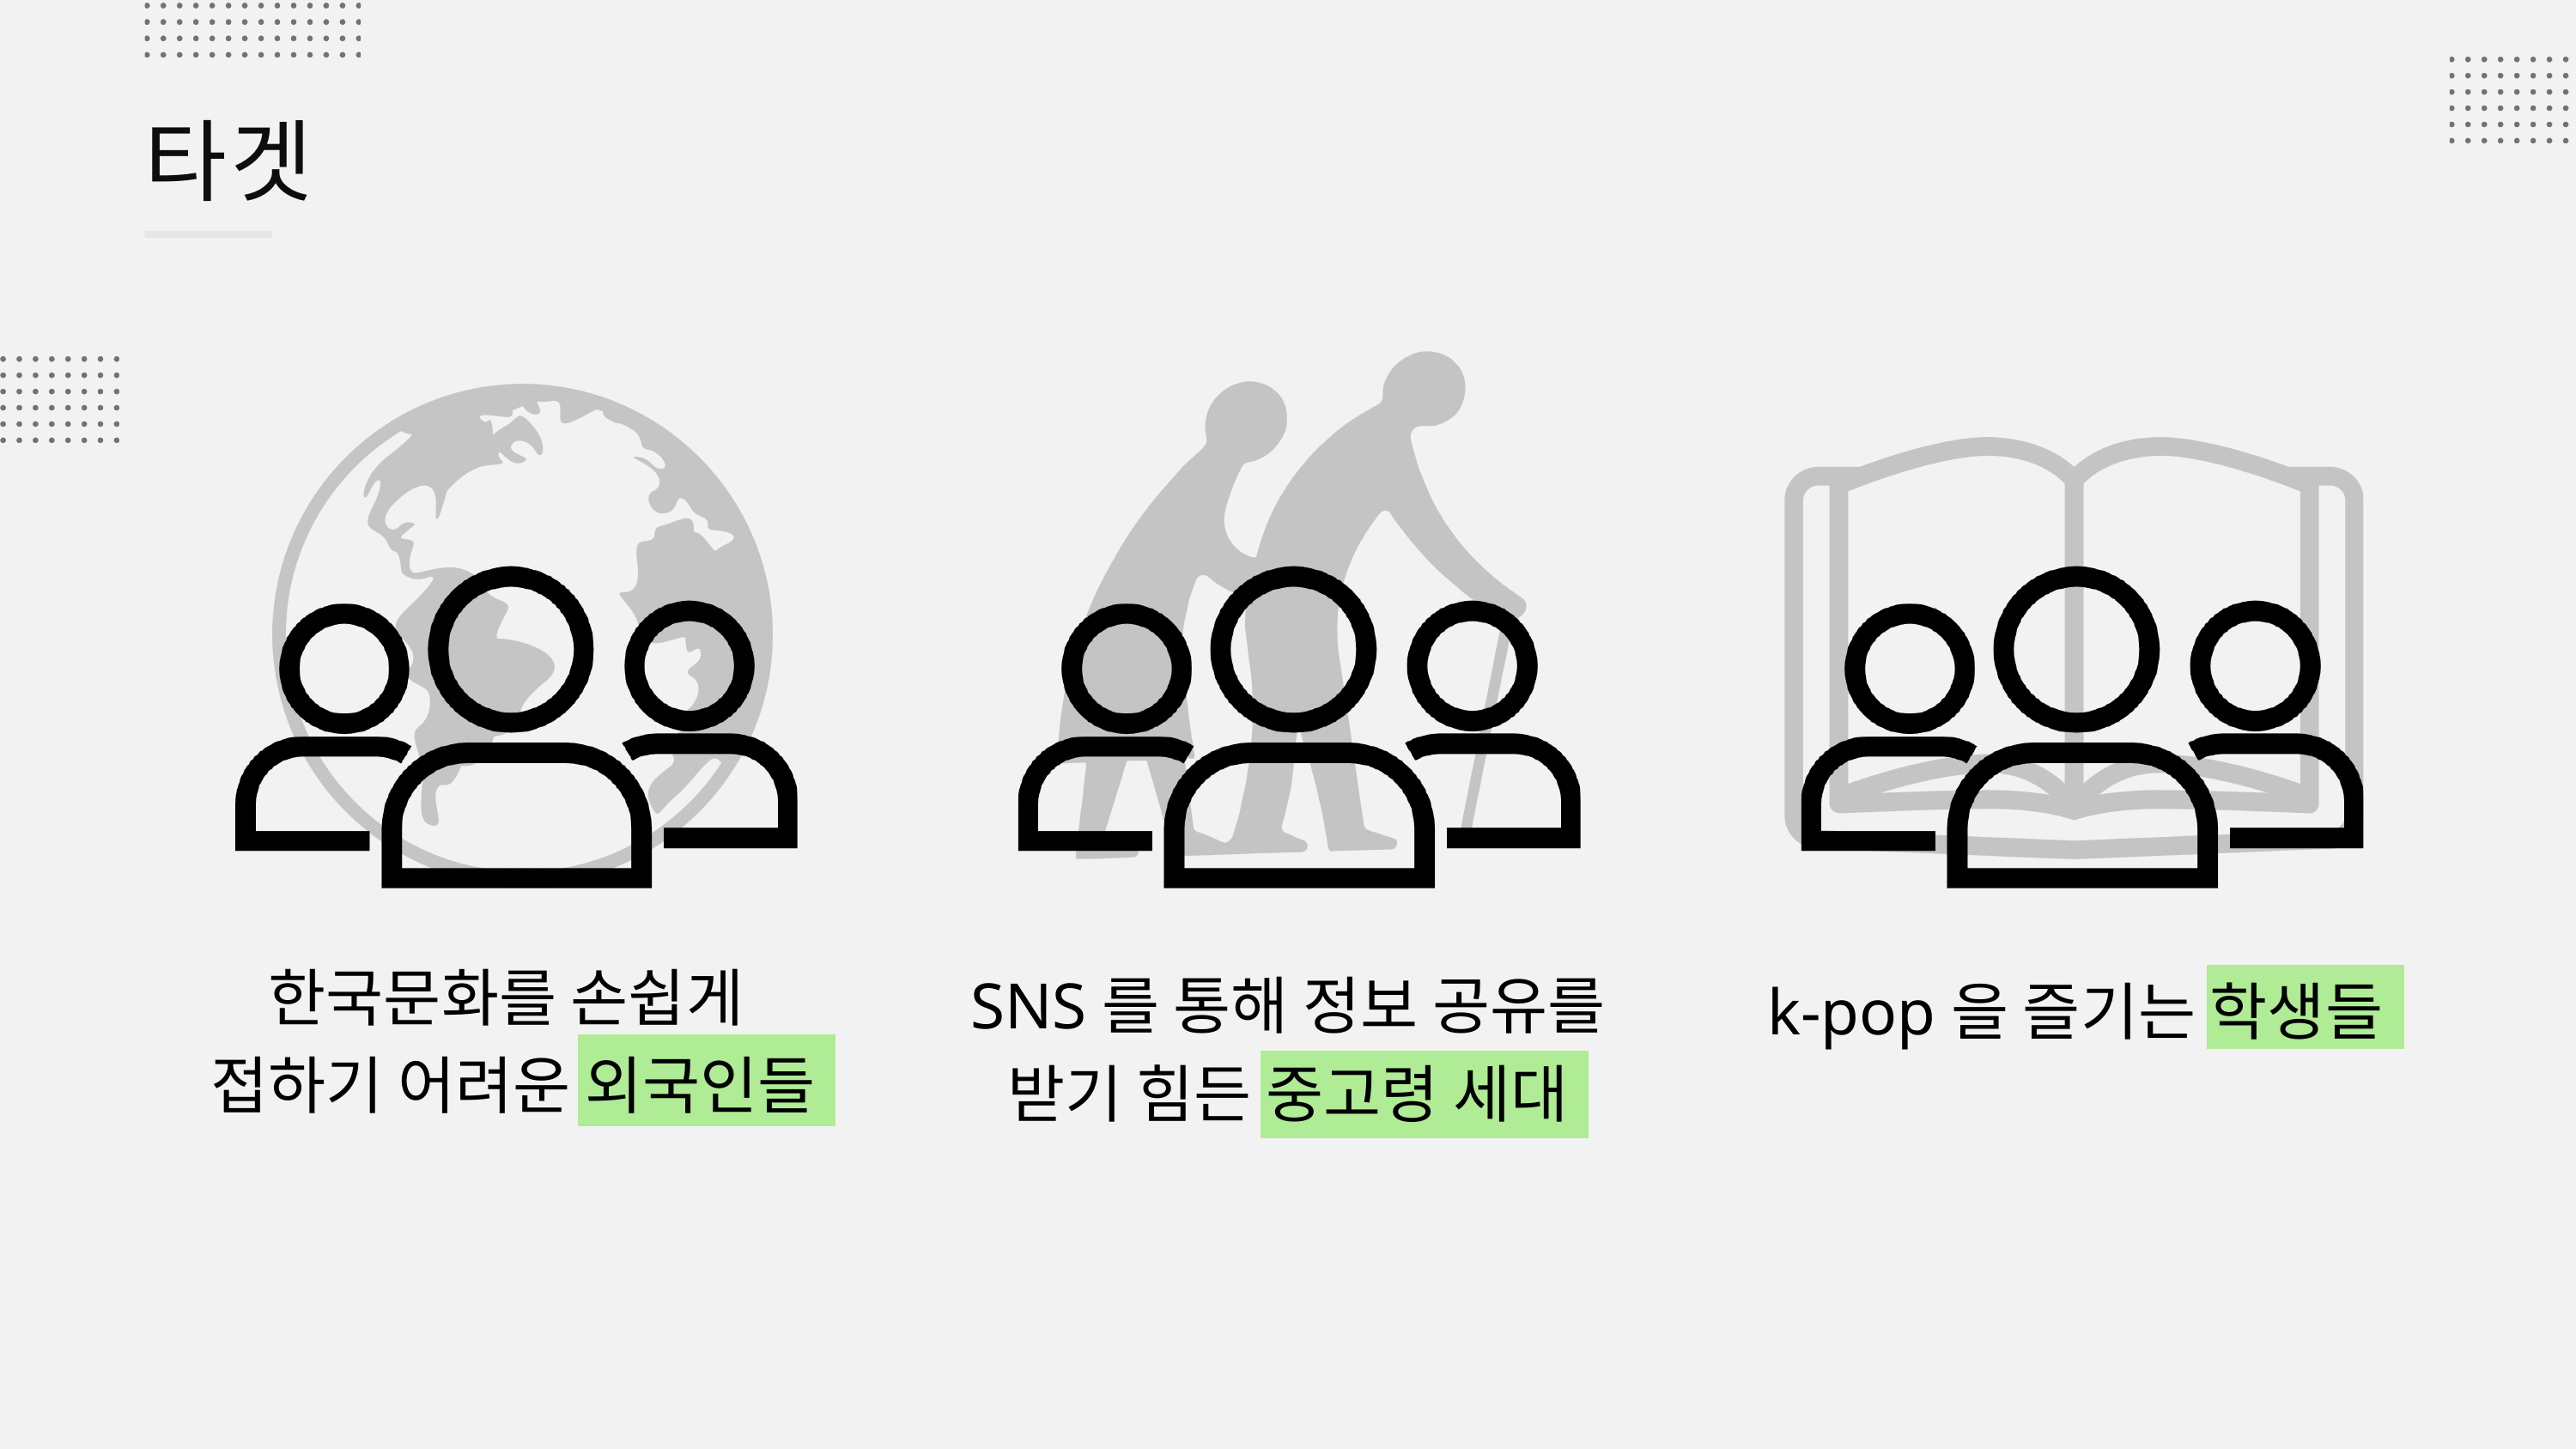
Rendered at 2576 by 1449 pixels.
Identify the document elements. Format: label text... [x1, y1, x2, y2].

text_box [1260, 1050, 1589, 1139]
text_box [2449, 57, 2576, 143]
text_box [1057, 350, 1528, 859]
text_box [577, 1034, 835, 1127]
text_box SNS를 통해 정보 공유를 받기 힘든 중고령 세대 [843, 954, 1733, 1217]
text_box [1801, 859, 2364, 888]
text_box [0, 356, 119, 443]
text_box 한국문화를 손쉽게 접하기 어려운 외국인들 [179, 946, 848, 1210]
text_box [1784, 437, 2364, 859]
text_box 타겟 [144, 87, 361, 213]
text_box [2206, 964, 2405, 1050]
text_box [1018, 566, 1581, 888]
text_box [272, 384, 773, 885]
text_box [144, 0, 361, 58]
text_box [235, 566, 798, 888]
text_box k-pop을 즐기는 학생들 [1764, 959, 2401, 1047]
